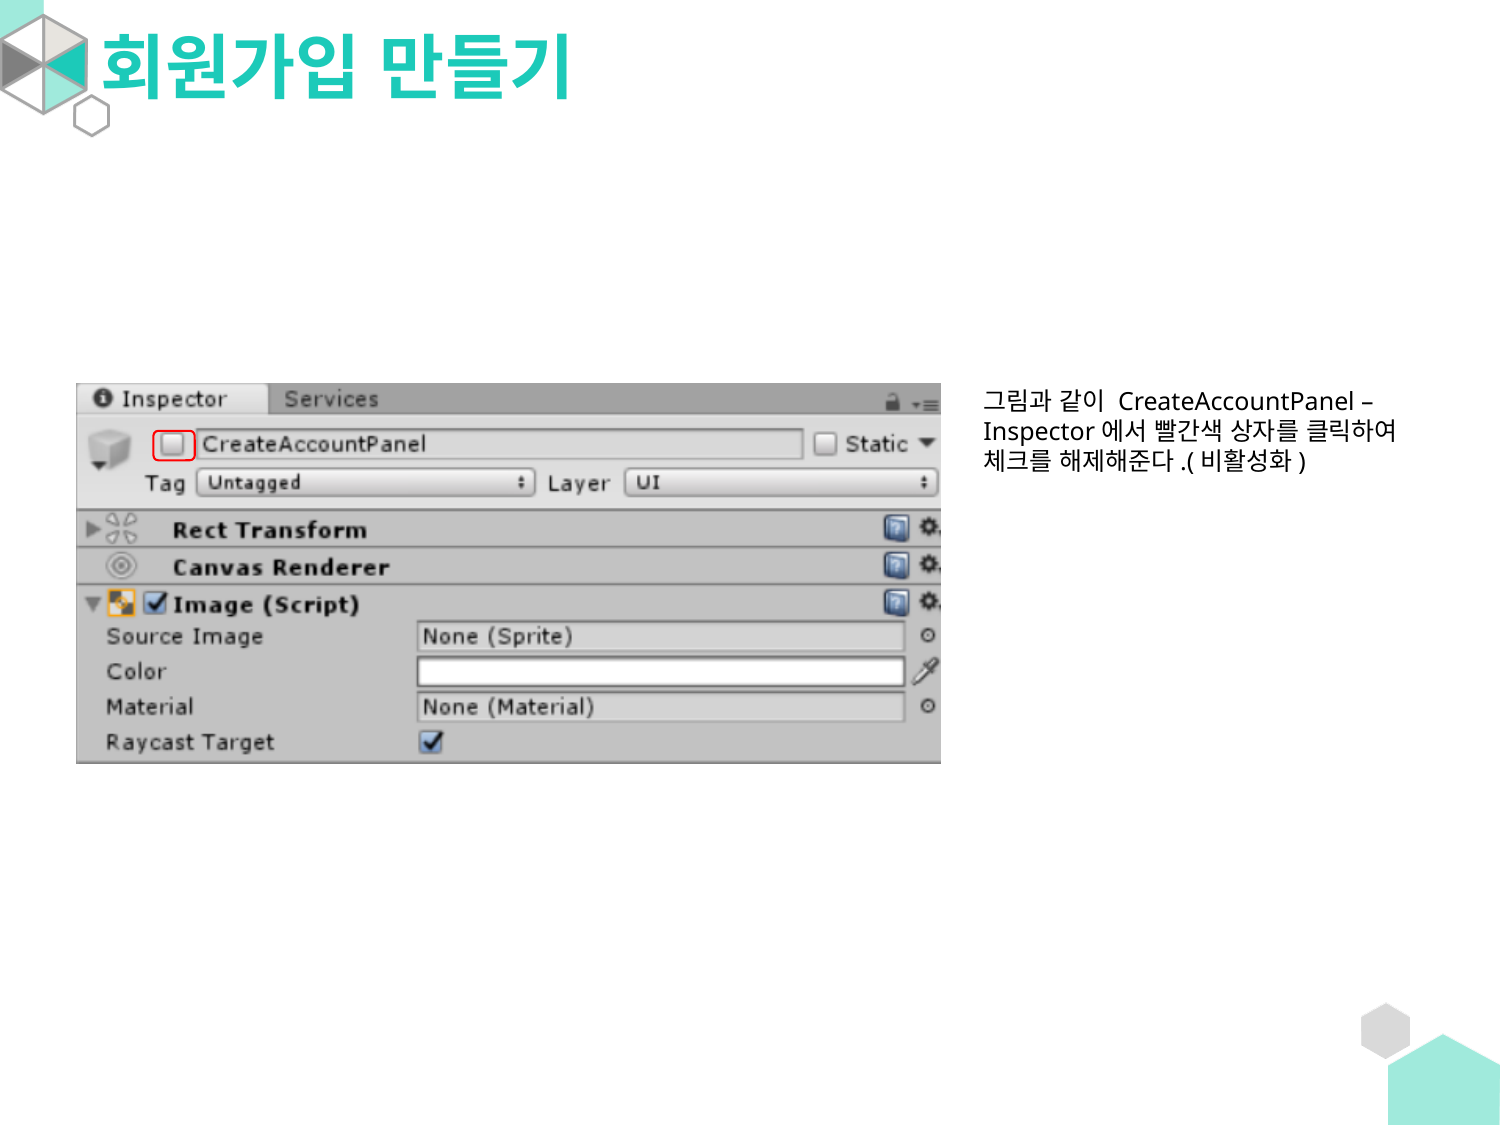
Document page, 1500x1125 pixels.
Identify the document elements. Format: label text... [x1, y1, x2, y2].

picture [0, 0, 1500, 1125]
text_box 회원가입 만들기 [85, 0, 1233, 132]
text_box 그림과 같이 CreateAccountPanel – Inspector에서 빨간색 상자를 클릭하여 체크를 해제해준다.(비활성화) [968, 377, 1453, 483]
